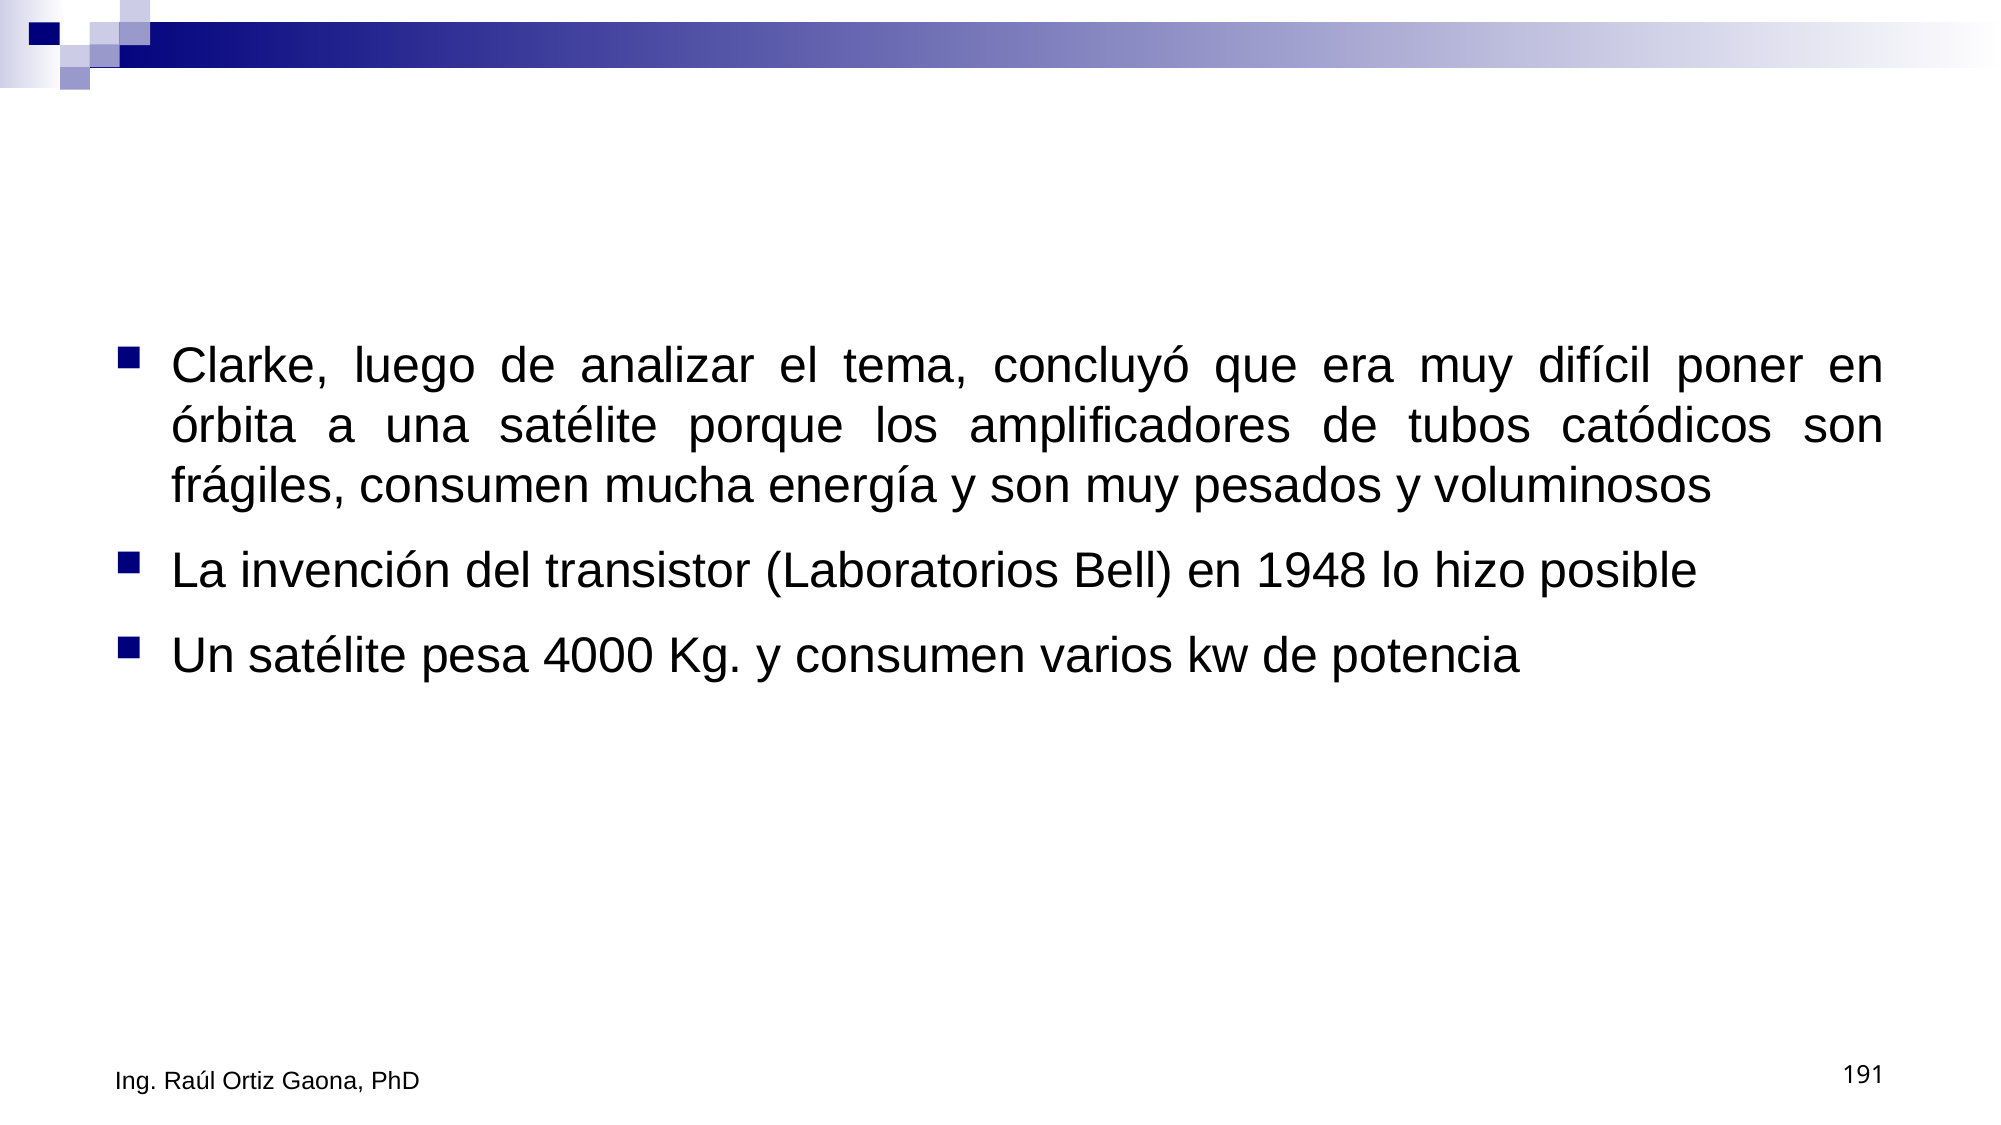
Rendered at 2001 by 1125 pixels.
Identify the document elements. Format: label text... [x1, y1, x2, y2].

list Clarke, luego de analizar el tema, concluyó que era muy difícil poner en órbita a una satélite porque los amplificadores de tubos catódicos son frágiles, consumen mucha energía y son muy pesados y voluminosos La invención del transistor (Laboratorios Bell) en 1948 lo hizo posible Un satélite pesa 4000 Kg. y consumen varios kw de potencia [99, 324, 1900, 963]
slide_number Ing. Raúl Ortiz Gaona, PhD [99, 1024, 567, 1103]
slide_number 191 [1433, 1025, 1900, 1100]
